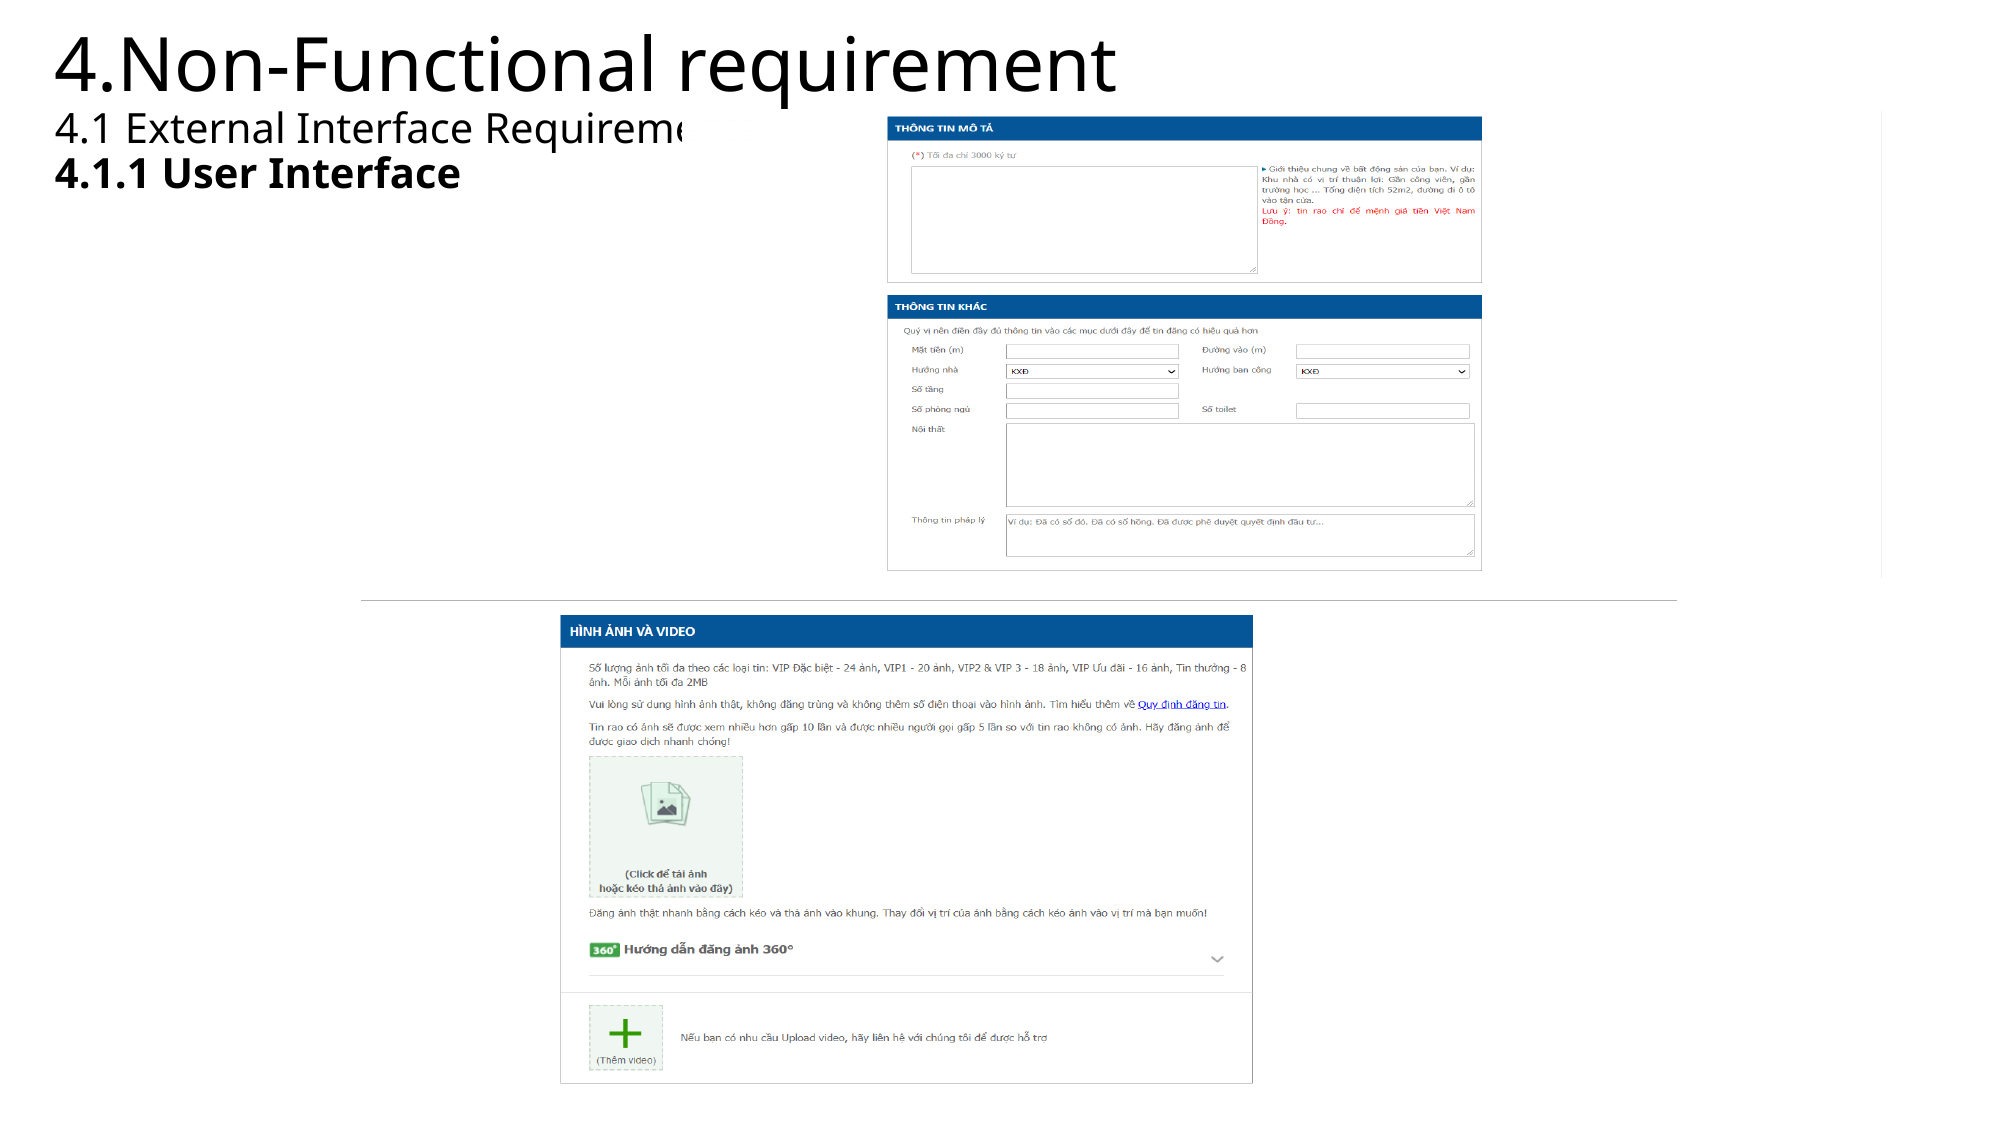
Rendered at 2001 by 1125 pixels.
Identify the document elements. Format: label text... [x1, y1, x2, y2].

title 4.Non-Functional requirement 4.1 External Interface Requirements 4.1.1 User Interface [39, 3, 1765, 221]
picture [361, 599, 1677, 1093]
picture [682, 111, 1882, 578]
